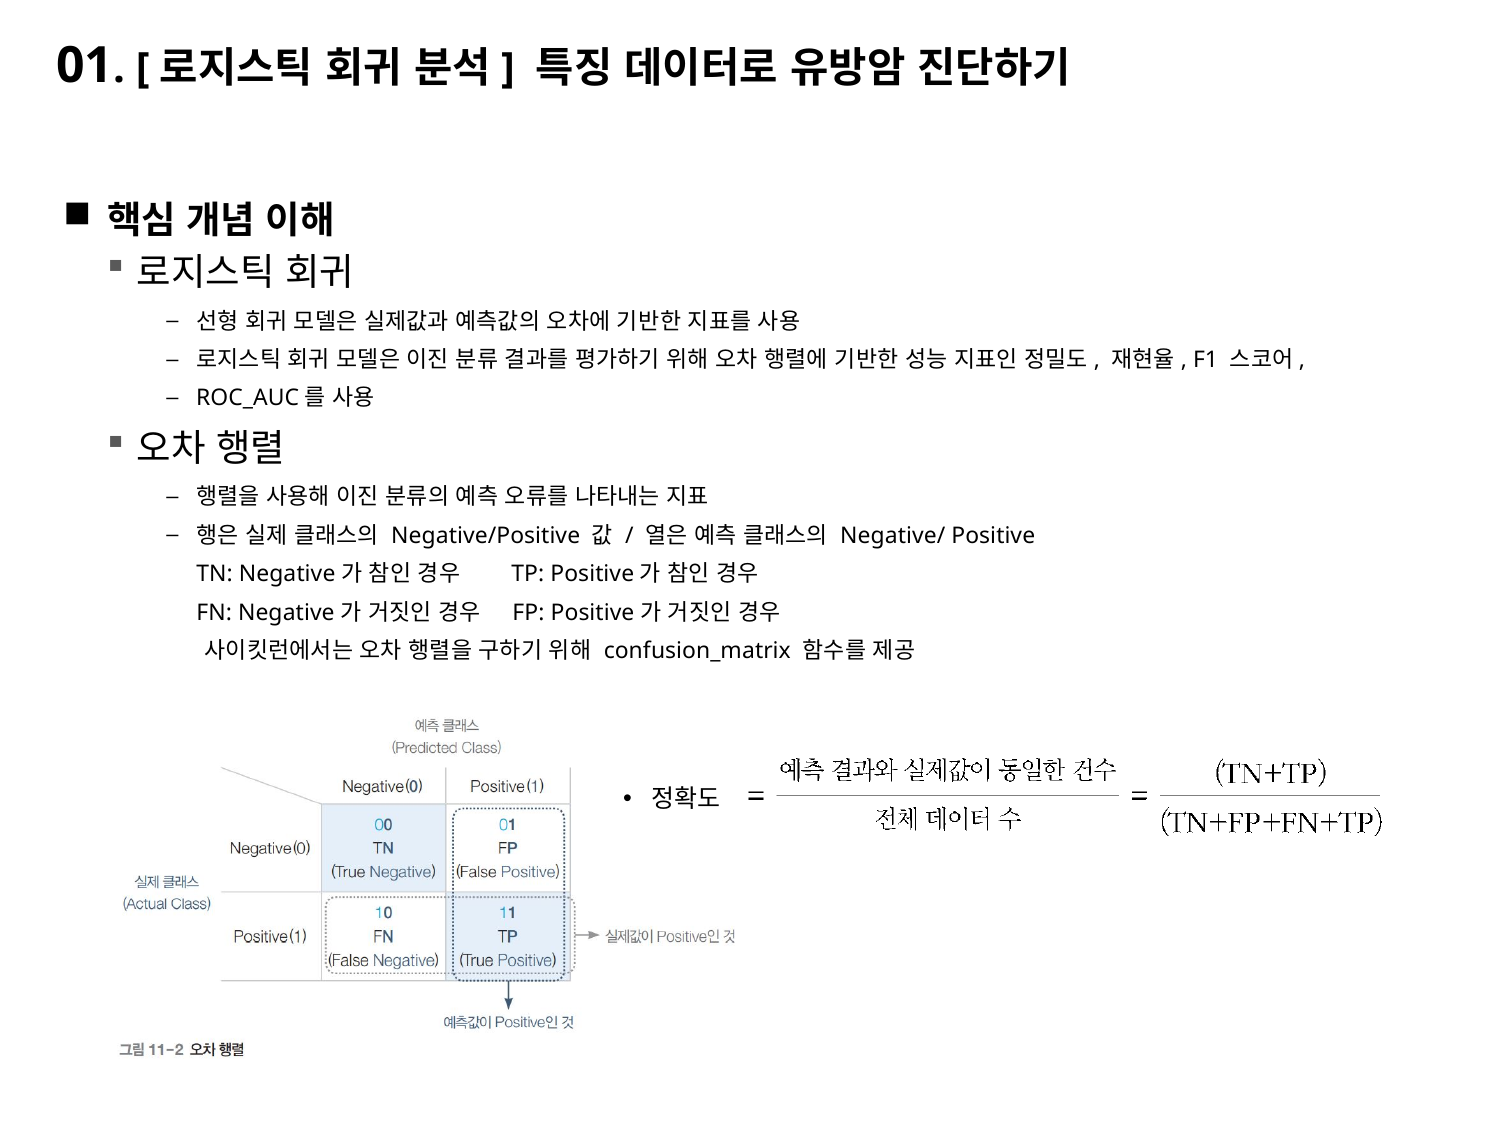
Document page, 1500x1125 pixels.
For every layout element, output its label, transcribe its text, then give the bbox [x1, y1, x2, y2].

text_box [608, 745, 1400, 851]
title 01. [로지스틱 회귀 분석] 특징 데이터로 유방암 진단하기 [41, 17, 1467, 107]
picture [111, 710, 742, 1064]
list 핵심 개념 이해 로지스틱 회귀 선형 회귀 모델은 실제값과 예측값의 오차에 기반한 지표를 사용 로지스틱 회귀 모델은 이진 분류 결과를 평가하기 위해 오차 행렬에 기반한 성능 지표인 정밀도, 재현율, F1 스코어, ROC_AUC를 사용 오차 행렬 행렬을 사용해 이진 분류의 예측 오류를 나타내는 지표 행은 실제 클래스의 Negative/Positive 값 / 열은 예측 클래스의 Negative/ Positive TN: Negative가 참인 경우 TP: Positive가 참인 경우 FN: Negative가 거짓인 경우 FP: Positive가 거짓인 경우 사이킷런에서는 오차 행렬을 구하기 위해 confusion_matrix 함수를 제공 [48, 165, 1467, 1064]
